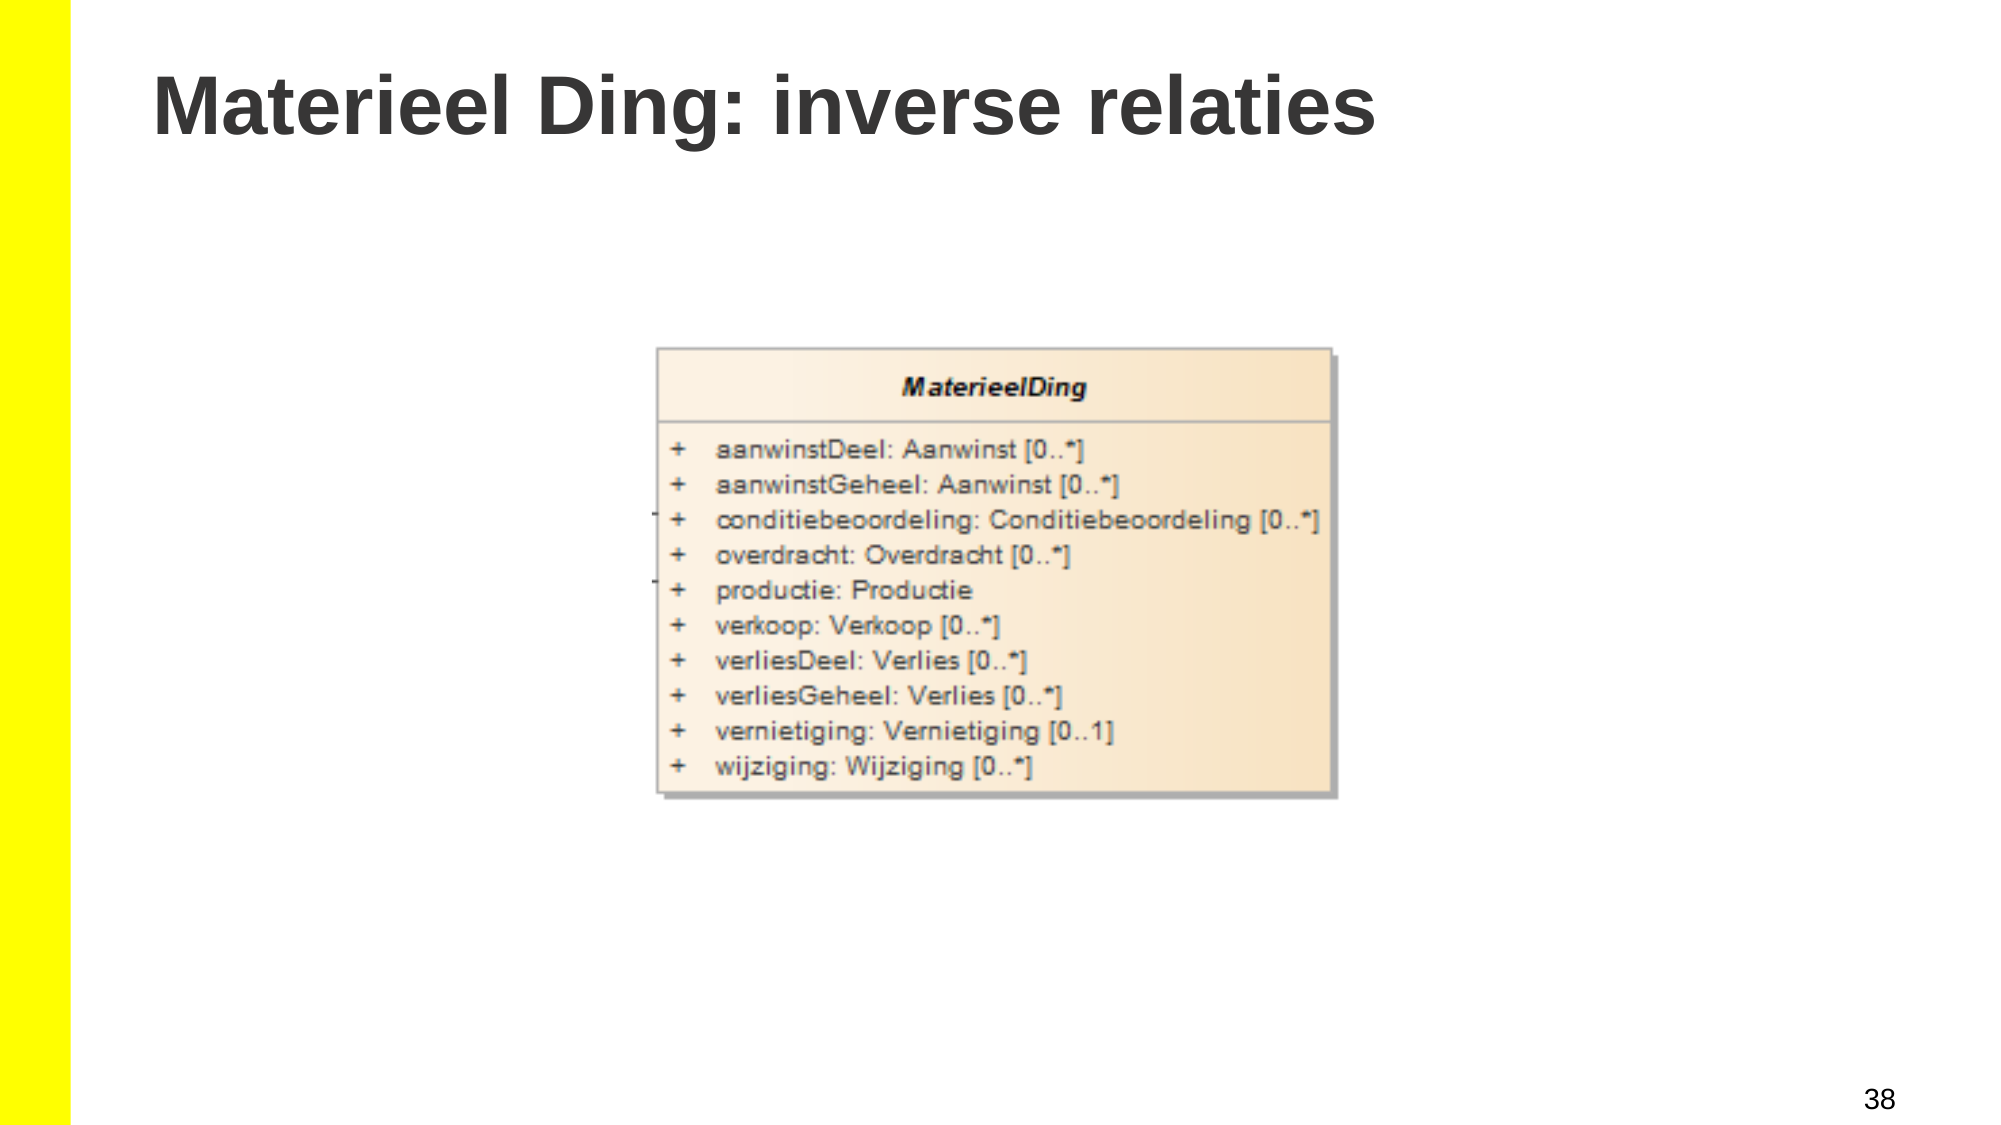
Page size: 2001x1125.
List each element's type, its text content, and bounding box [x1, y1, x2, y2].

text_box Materieel Ding: inverse relaties [137, 21, 1608, 203]
picture [651, 296, 1349, 829]
slide_number 38 [1754, 763, 1904, 1125]
